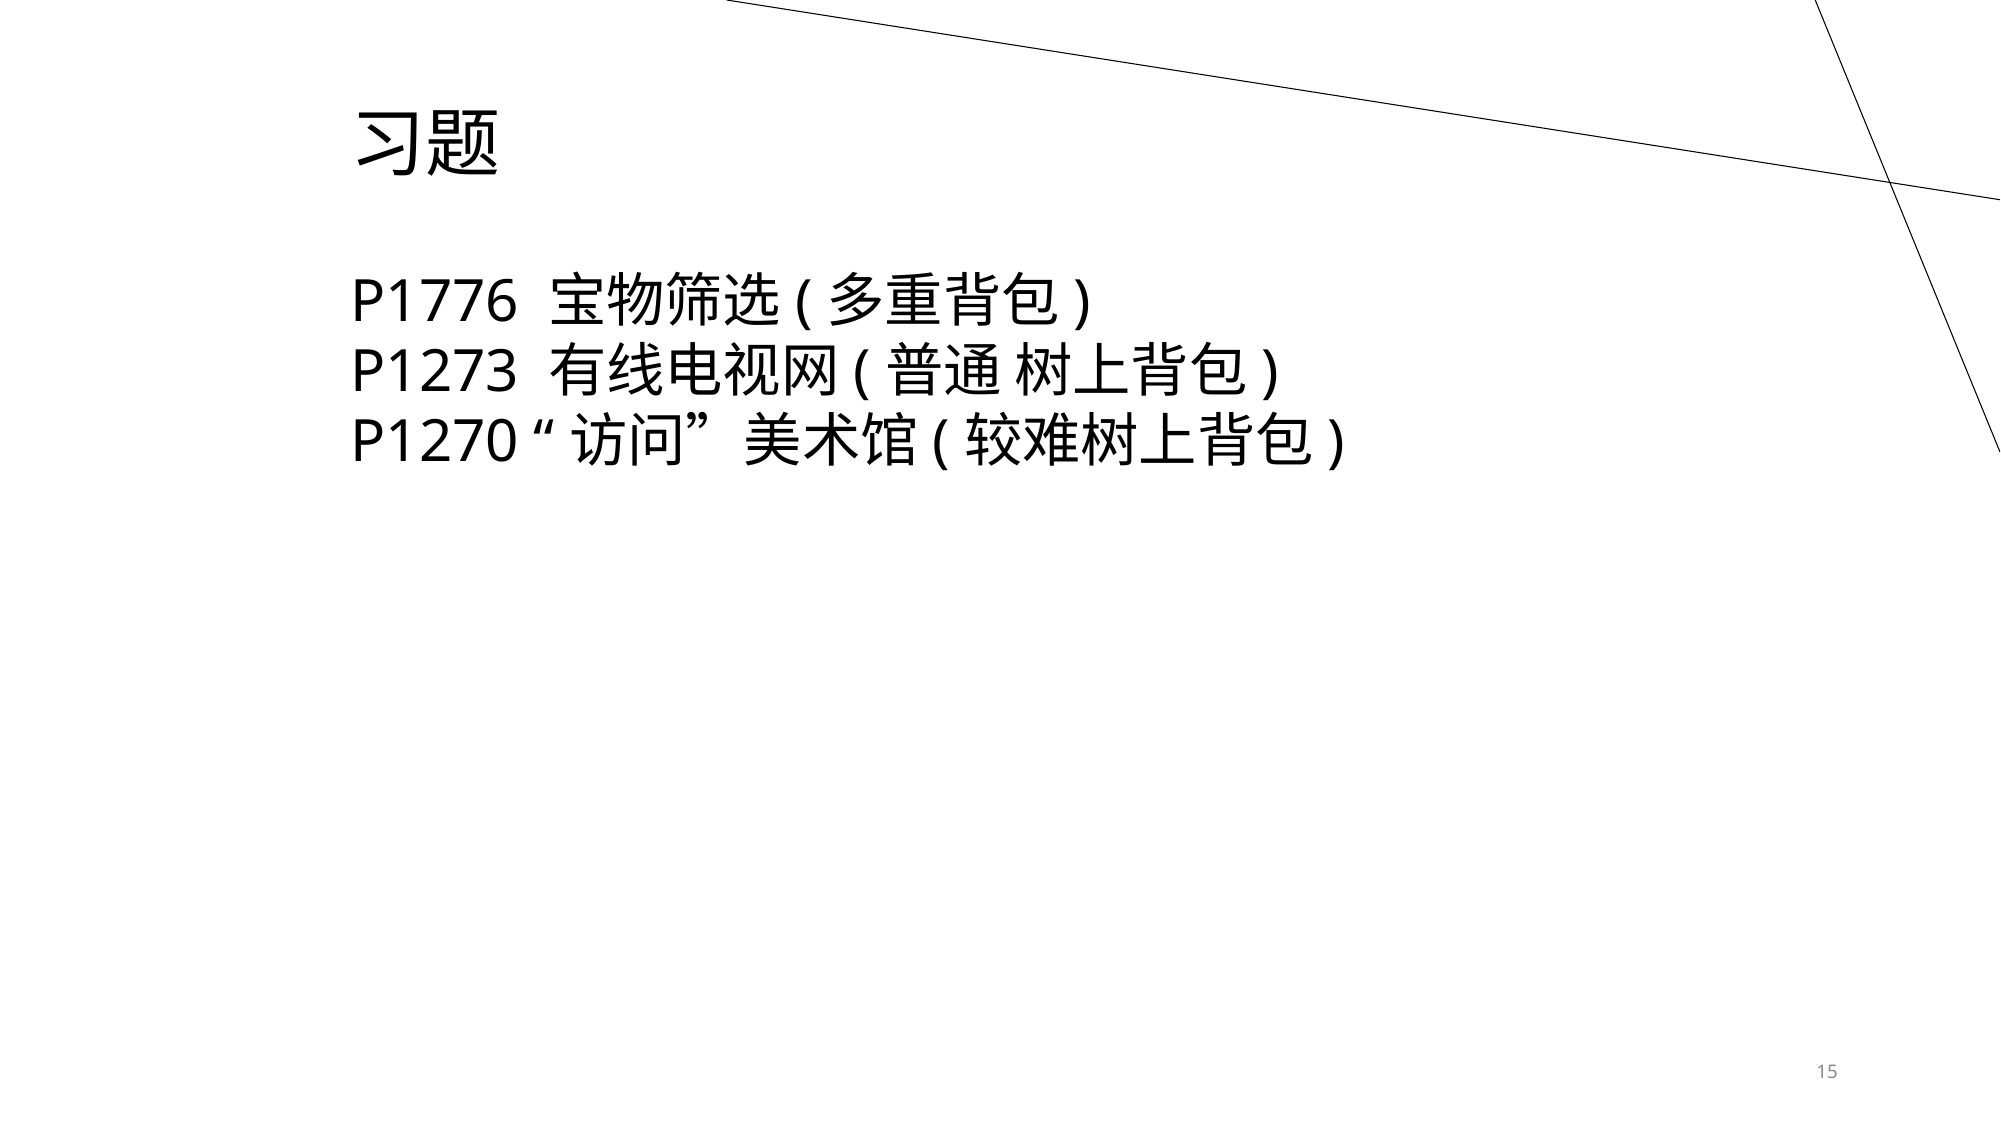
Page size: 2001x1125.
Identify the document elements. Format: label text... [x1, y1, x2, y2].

text_box 习题 [335, 87, 1772, 193]
text_box P1776 宝物筛选(多重背包) P1273 有线电视网(普通 树上背包) P1270 “访问”美术馆(较难树上背包) [335, 255, 1833, 481]
text_box 15 [1571, 1042, 2000, 1103]
